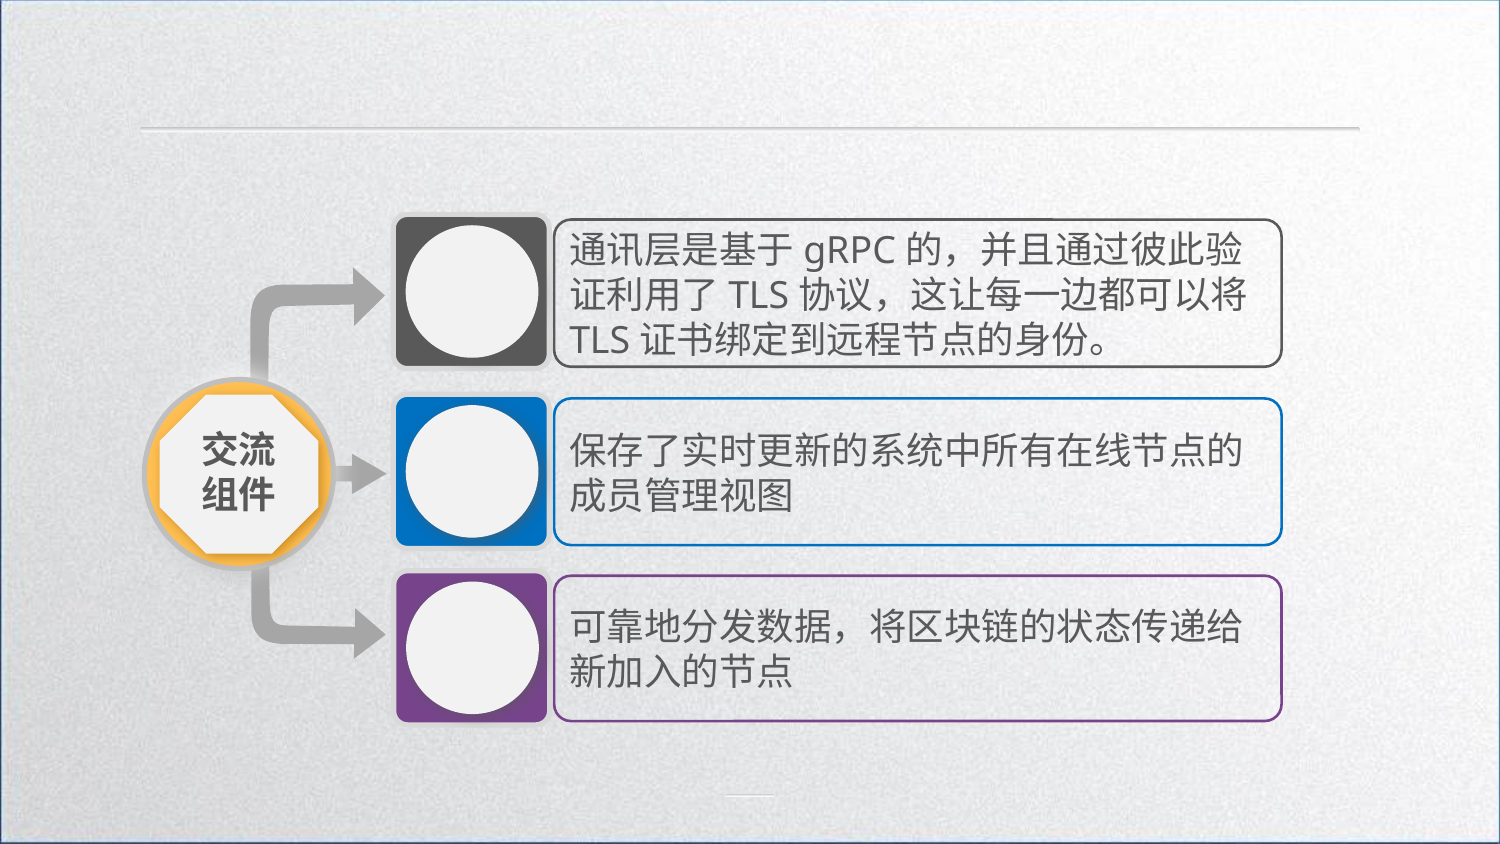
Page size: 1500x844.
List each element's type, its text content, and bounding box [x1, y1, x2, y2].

text_box 保存了实时更新的系统中所有在线节点的成员管理视图 [554, 398, 1282, 546]
text_box [250, 267, 385, 341]
text_box 通讯层是基于gRPC的，并且通过彼此验证利用了TLS协议，这让每一边都可以将TLS证书绑定到远程节点的身份。 [554, 219, 1282, 367]
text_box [393, 570, 550, 726]
text_box [375, 466, 387, 481]
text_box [108, 343, 370, 605]
text_box 可靠地分发数据，将区块链的状态传递给新加入的节点 [555, 575, 1282, 722]
text_box [251, 614, 386, 659]
picture [0, 0, 1500, 844]
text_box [392, 214, 550, 369]
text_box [158, 414, 315, 525]
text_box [393, 394, 550, 549]
